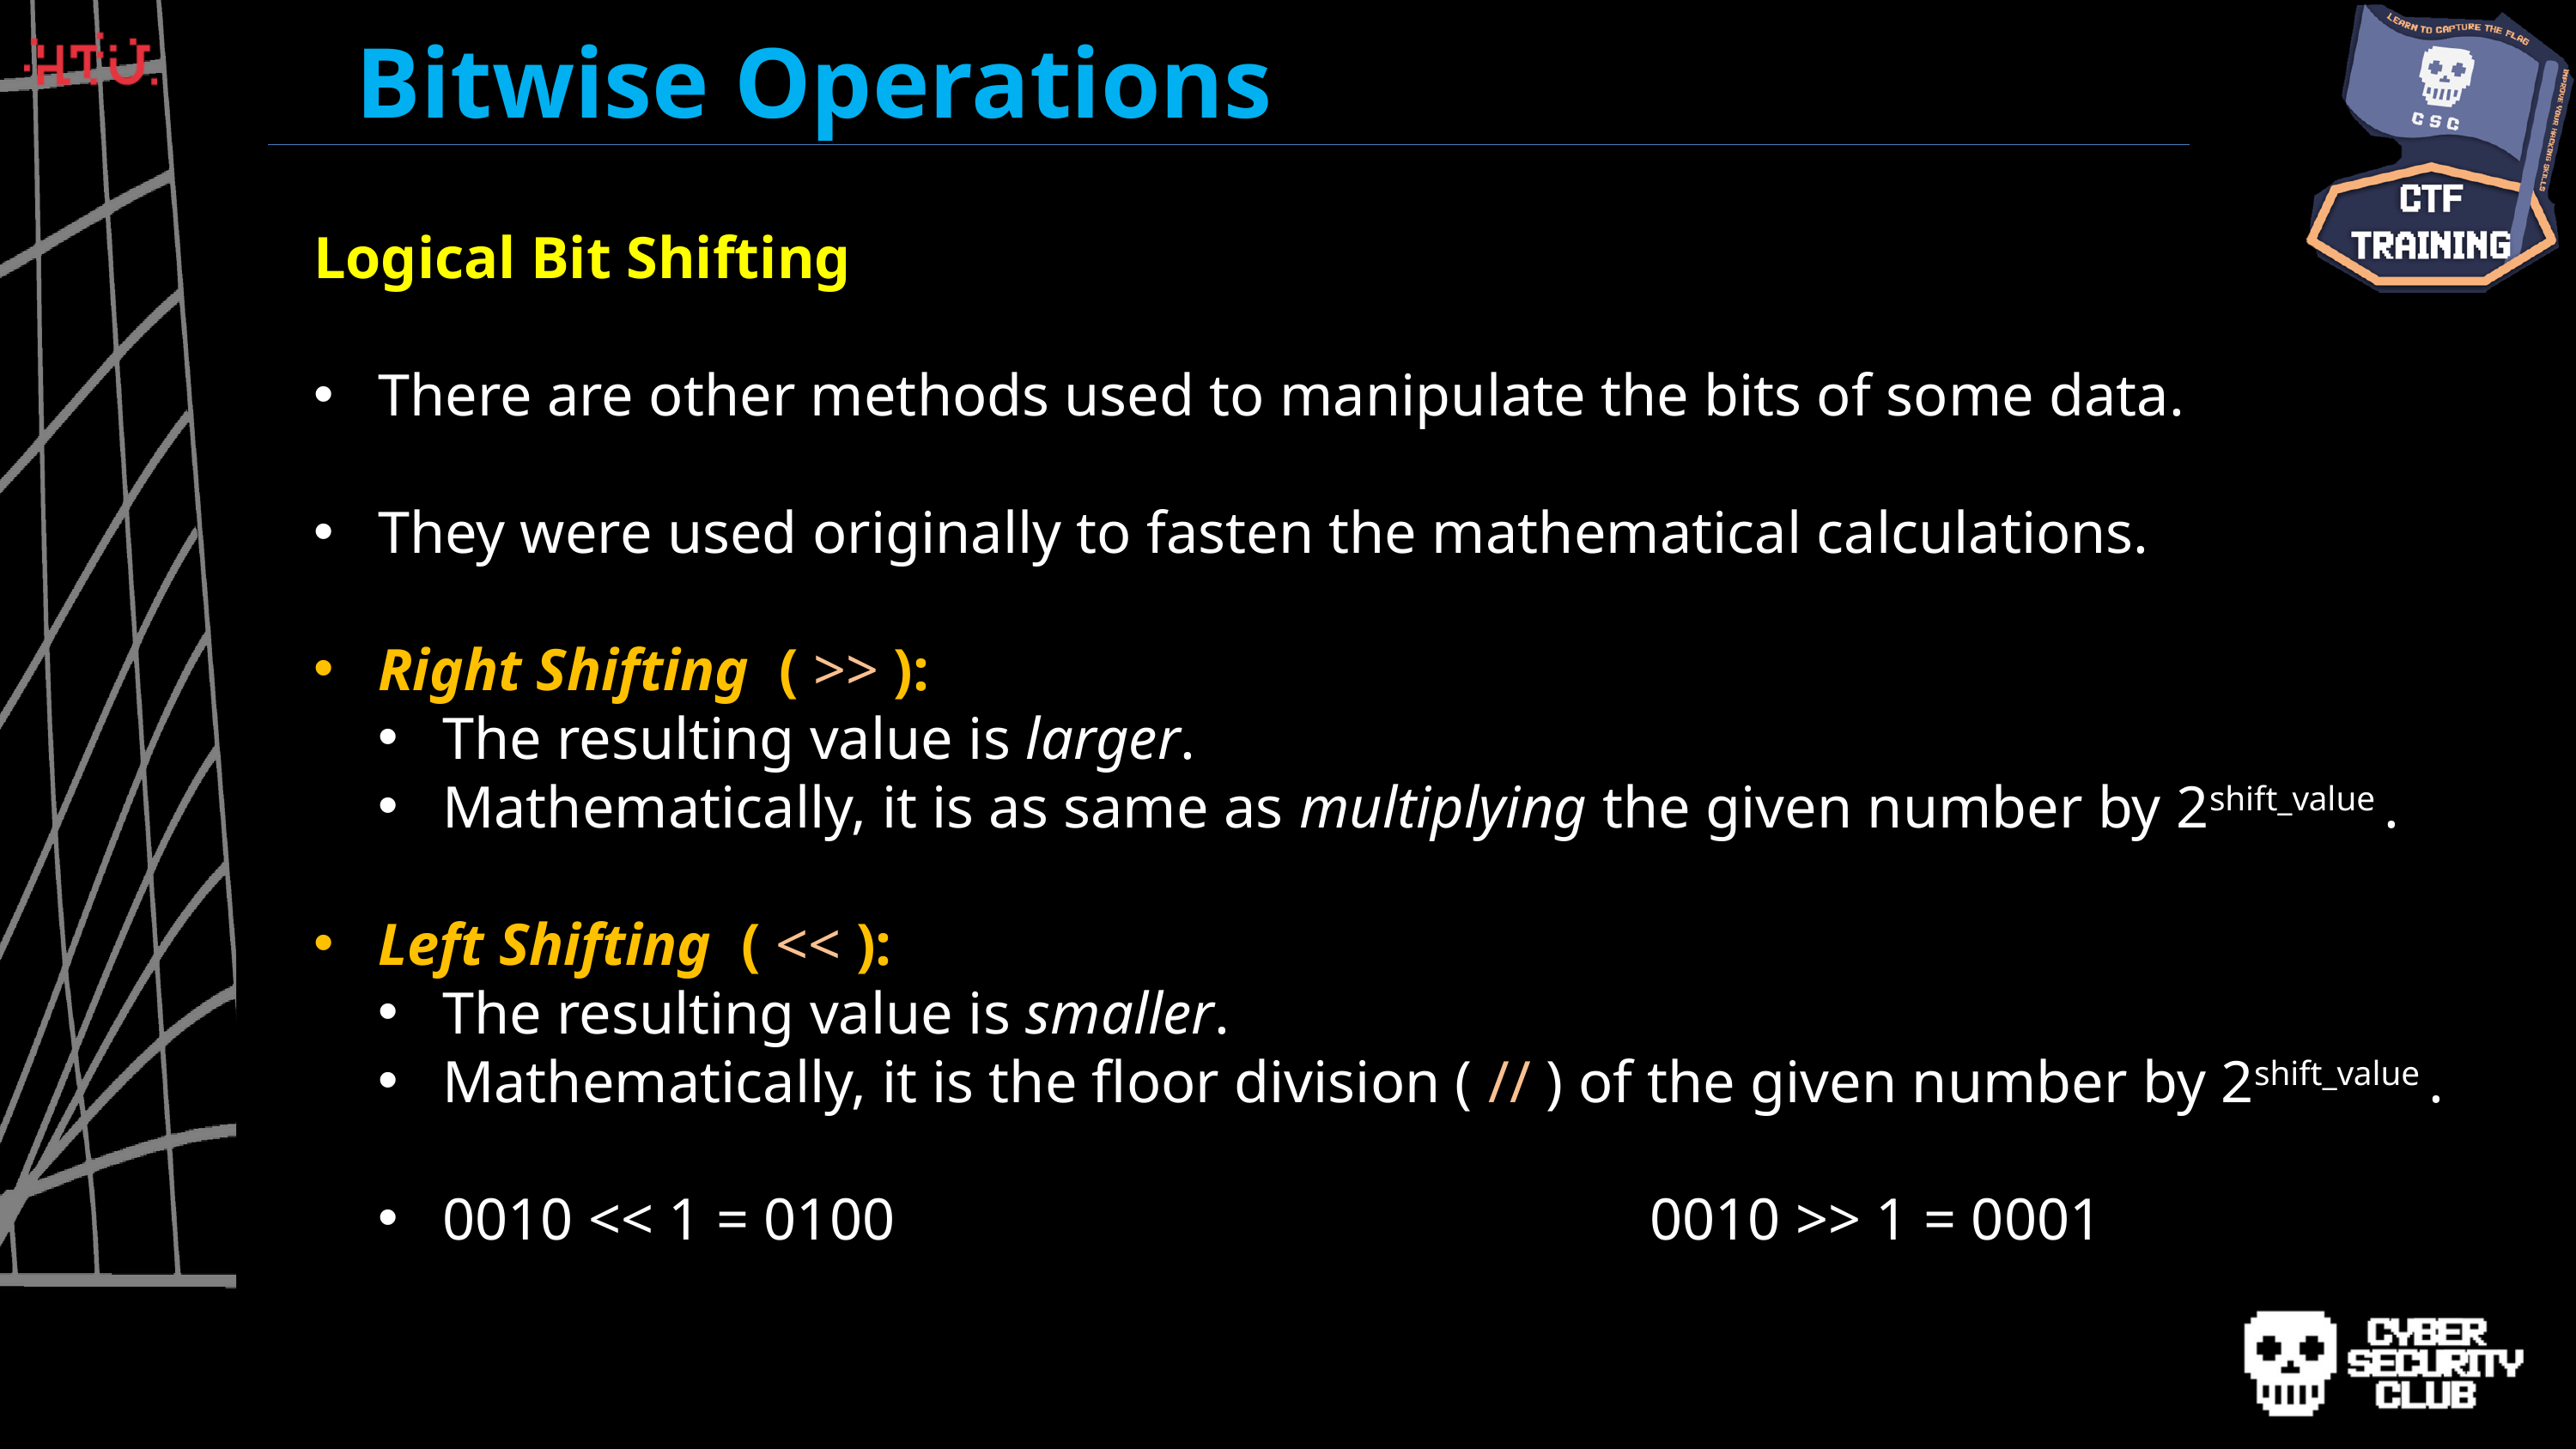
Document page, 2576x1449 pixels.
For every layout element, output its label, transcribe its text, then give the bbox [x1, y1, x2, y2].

text_box [0, 0, 237, 1449]
text_box Bitwise Operations [343, 15, 1460, 144]
text_box [2236, 1303, 2528, 1421]
text_box [23, 0, 158, 126]
picture [2286, 0, 2576, 294]
text_box Logical Bit Shifting There are other methods used to manipulate the bits of some data. They were used originally to fasten the mathematical calculations. Right Shifting ( >> ): The resulting value is larger. Mathematically, it is as same as multiplying the given number by 2shift_value . Left Shifting ( << ): The resulting value is smaller. Mathematically, it is the floor division ( // ) of the given number by 2shift_value . 0010 << 1 = 0100 0010 >> 1 = 0001 [301, 215, 2500, 1326]
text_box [1171, 818, 1708, 981]
